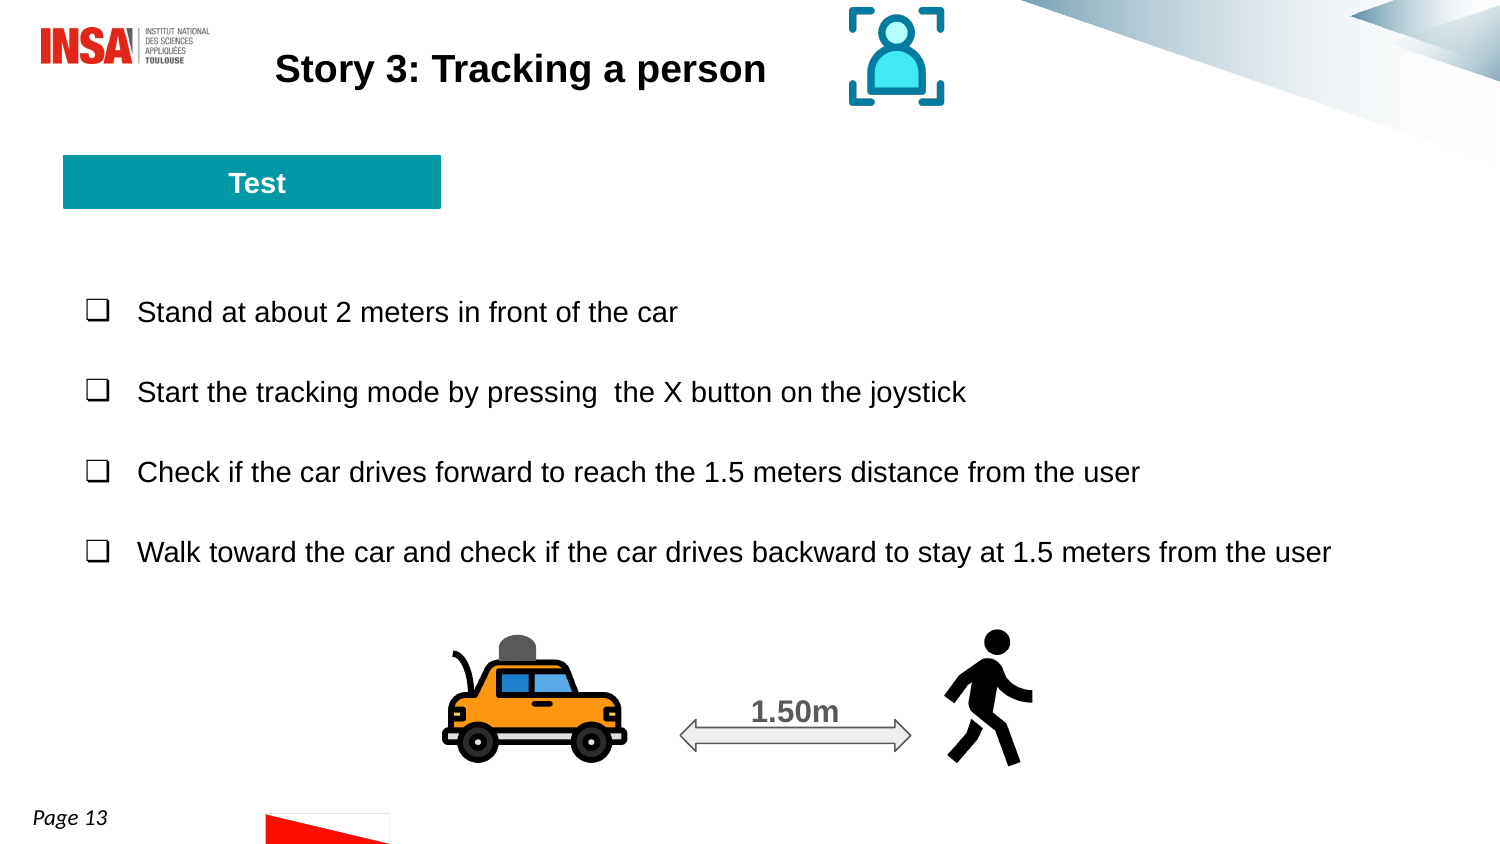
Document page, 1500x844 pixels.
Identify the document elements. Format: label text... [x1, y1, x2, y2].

list Story 3: Tracking a person [259, 28, 832, 81]
text_box [64, 157, 1227, 221]
picture [265, 813, 390, 844]
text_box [434, 615, 1066, 804]
picture [837, 0, 955, 113]
text_box Stand at about 2 meters in front of the car Start the tracking mode by pressing the X button on the joystick Check if the car drives forward to reach the 1.5 meters distance from the user Walk toward the car and check if the car drives backward to stay at 1.5 meters from the user [47, 272, 1453, 812]
text_box [64, 155, 440, 209]
text_box Test [69, 155, 446, 208]
picture [41, 27, 210, 64]
